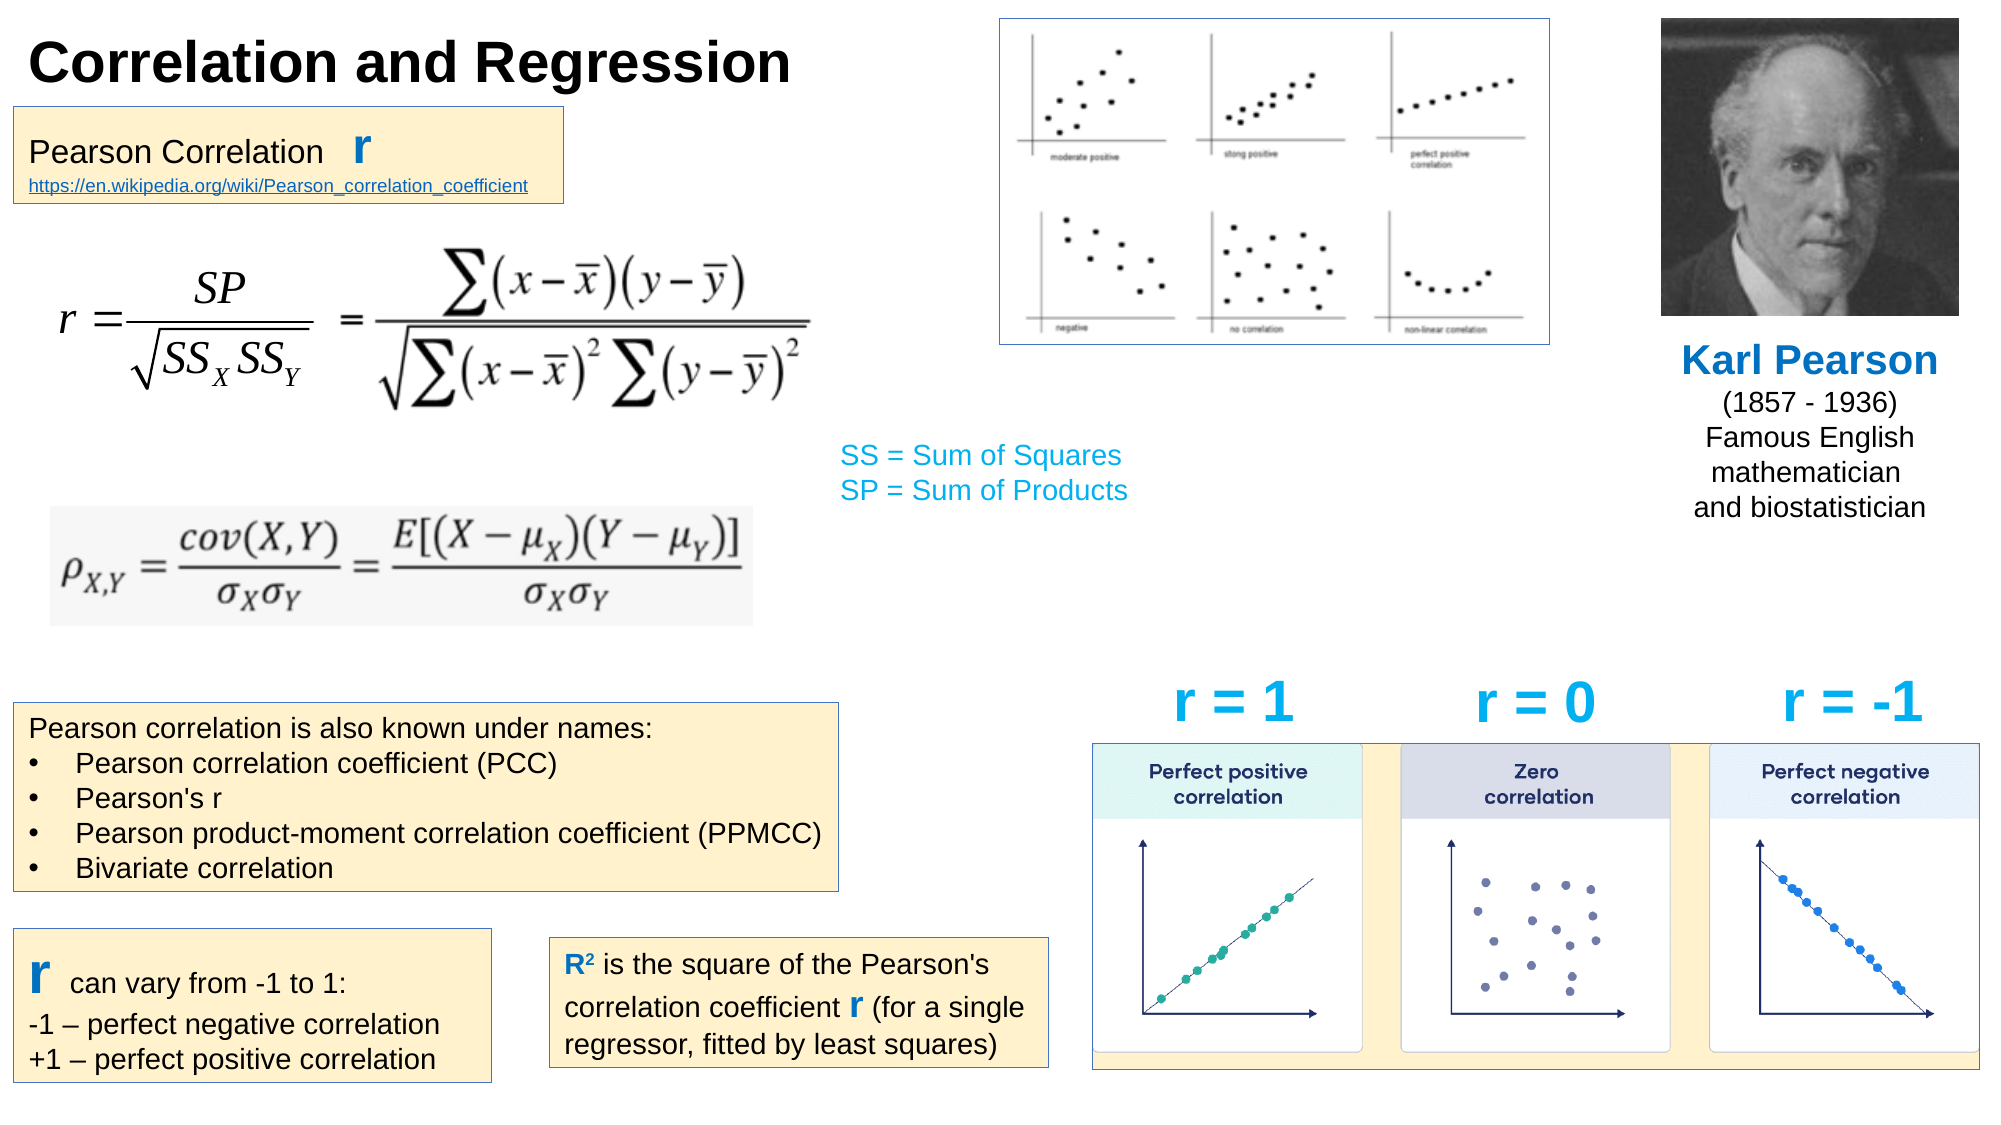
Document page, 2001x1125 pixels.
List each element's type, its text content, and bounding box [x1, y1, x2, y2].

text_box r = -1 [1748, 655, 1959, 740]
picture [1661, 17, 1959, 316]
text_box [50, 258, 322, 401]
text_box Pearson Correlation r https://en.wikipedia.org/wiki/Pearson_correlation_coefficient [13, 106, 564, 204]
text_box r can vary from -1 to 1: -1 – perfect negative correlation +1 – perfect positive correlation [13, 928, 492, 1083]
text_box r = 1 [1142, 655, 1327, 740]
text_box Correlation and Regression [13, 16, 839, 102]
text_box Pearson correlation is also known under names: Pearson correlation coefficient (PCC) Pearson's r Pearson product-moment correlation coefficient (PPMCC) Bivariate correlation [13, 702, 839, 892]
picture [338, 238, 822, 421]
picture [1092, 742, 1981, 1070]
text_box r = 0 [1443, 657, 1629, 741]
text_box SS = Sum of Squares SP = Sum of Products [825, 429, 1165, 514]
text_box Karl Pearson (1857 - 1936) Famous English mathematician and biostatistician [1640, 325, 1980, 531]
picture [50, 506, 753, 627]
picture [999, 18, 1550, 345]
text_box R2 is the square of the Pearson's correlation coefficient r (for a single regressor, fitted by least squares) [549, 937, 1049, 1068]
